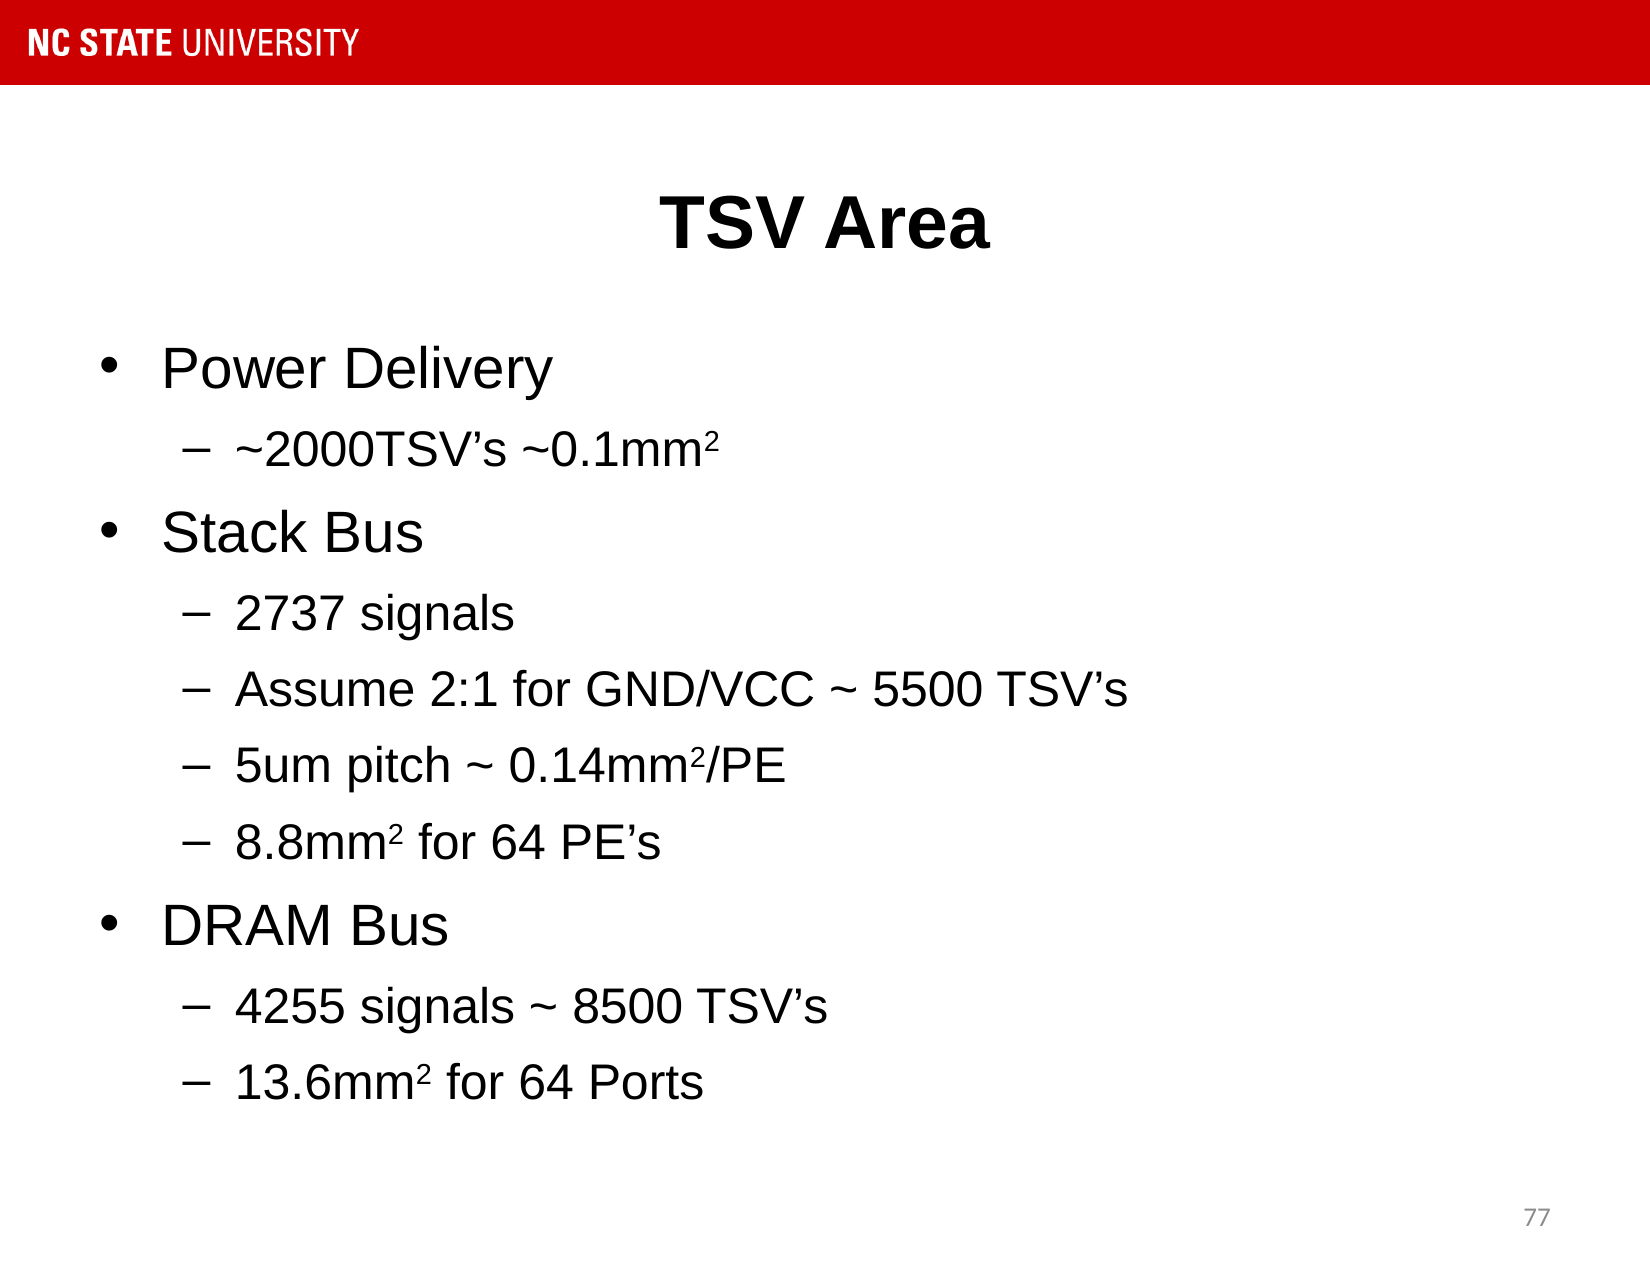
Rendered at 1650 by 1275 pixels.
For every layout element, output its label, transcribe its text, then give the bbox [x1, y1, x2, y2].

list Power Delivery ~2000TSV’s ~0.1mm2 Stack Bus 2737 signals Assume 2:1 for GND/VCC ~ 5500 TSV’s 5um pitch ~ 0.14mm2/PE 8.8mm2 for 64 PE’s DRAM Bus 4255 signals ~ 8500 TSV’s 13.6mm2 for 64 Ports [82, 321, 1568, 1156]
picture [0, 0, 1650, 85]
slide_number 77 [1182, 1181, 1568, 1250]
title TSV Area [82, 119, 1568, 318]
